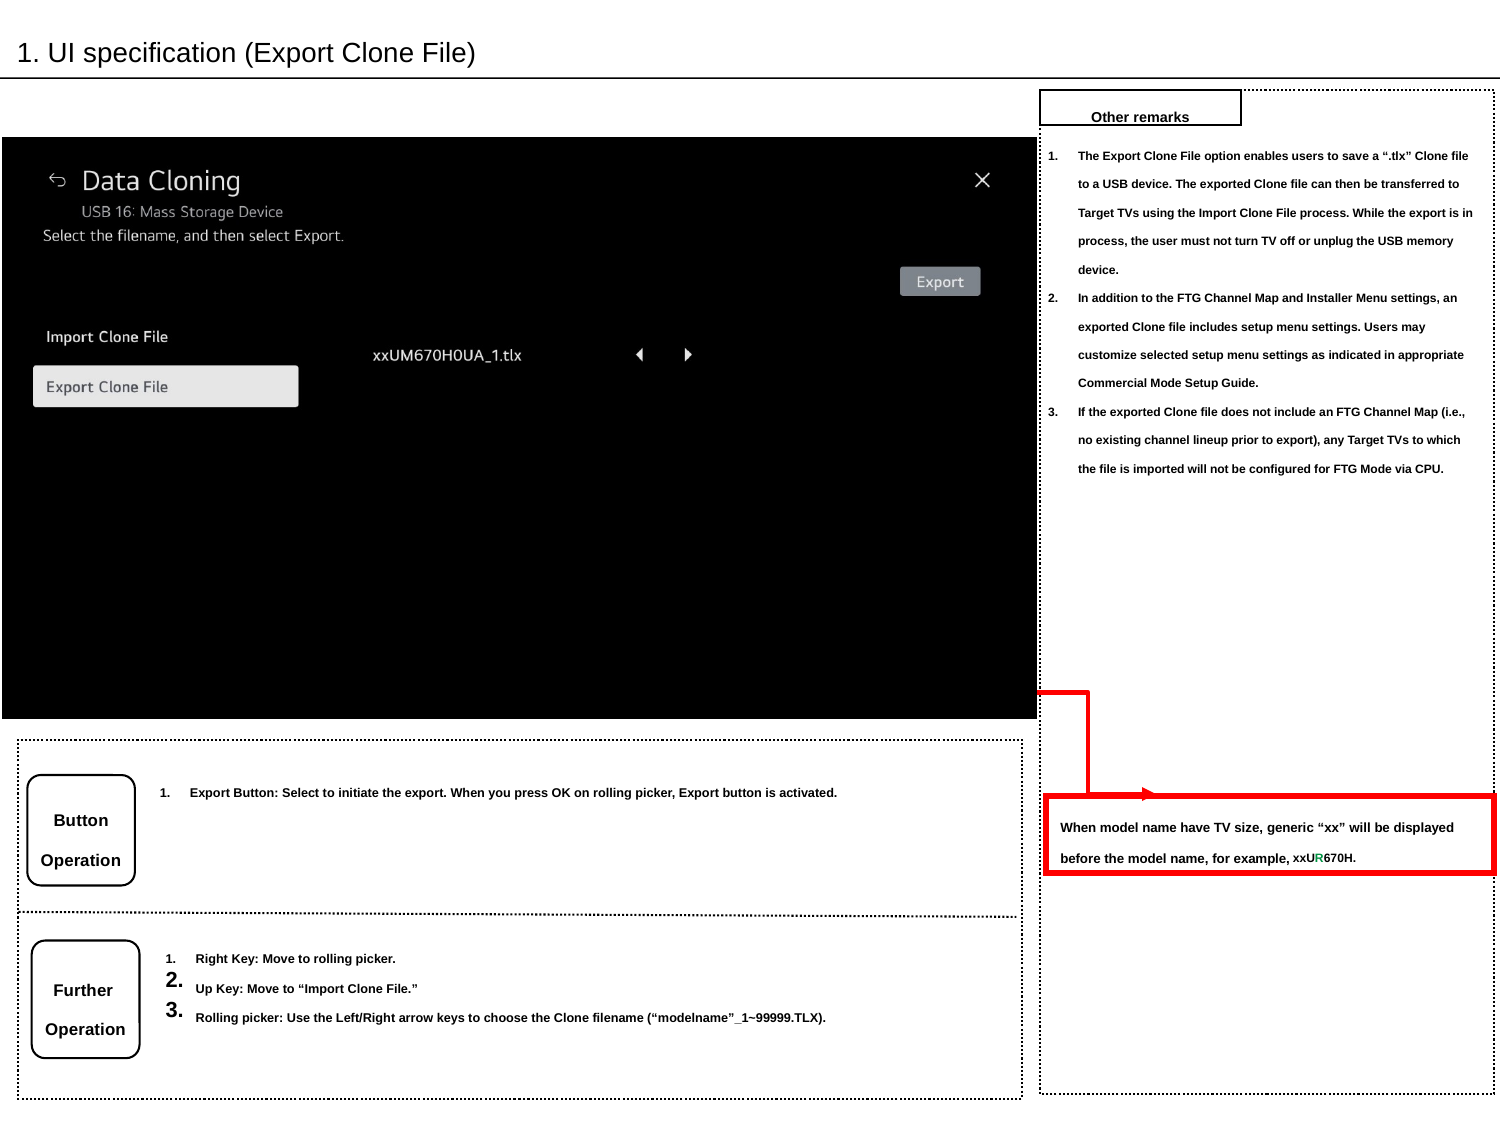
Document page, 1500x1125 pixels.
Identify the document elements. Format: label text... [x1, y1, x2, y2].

text_box 1. UI specification (Export Clone File) [2, 7, 1317, 78]
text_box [1019, 692, 1157, 795]
picture [2, 137, 1037, 720]
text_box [17, 89, 1495, 1099]
